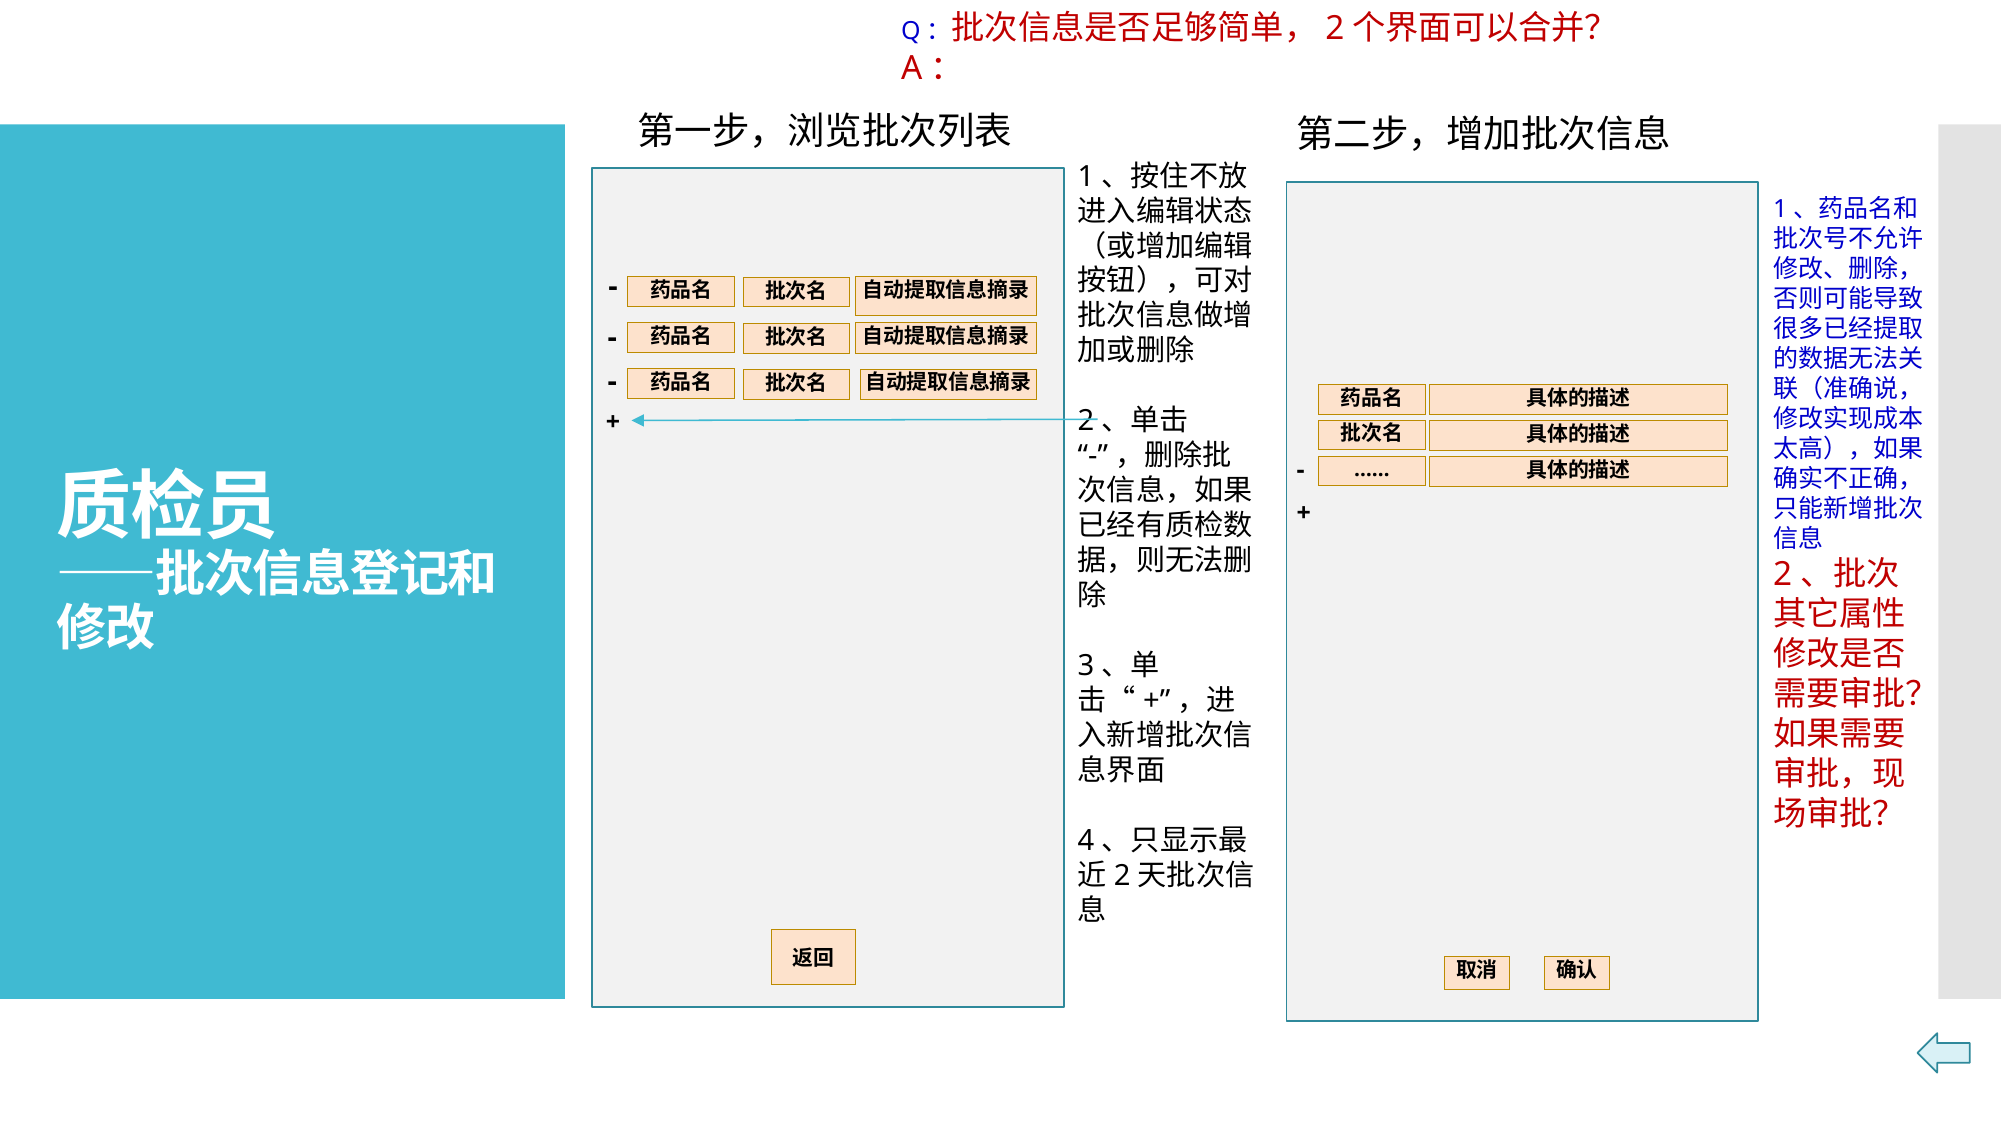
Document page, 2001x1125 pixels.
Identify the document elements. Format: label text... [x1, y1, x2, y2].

text_box 返回 [771, 929, 856, 985]
text_box 取消 [1444, 956, 1510, 990]
text_box - [1296, 453, 1323, 484]
text_box 1、药品名和批次号不允许修改、删除，否则可能导致很多已经提取的数据无法关联（准确说，修改实现成本太高），如果确实不正确，只能新增批次信息 2、批次其它属性修改是否需要审批？如果需要审批，现场审批？ [1758, 185, 1941, 839]
text_box 药品名 [627, 368, 735, 399]
text_box 自动提取信息摘录 [855, 322, 1037, 354]
text_box 批次名 [743, 369, 850, 400]
text_box 具体的描述 [1429, 456, 1728, 487]
text_box 第一步，浏览批次列表 [622, 100, 1032, 160]
text_box 第二步，增加批次信息 [1281, 102, 1765, 162]
text_box 药品名 [627, 276, 735, 307]
text_box 自动提取信息摘录 [860, 369, 1037, 400]
text_box [1916, 1032, 1971, 1074]
title 质检员 ——批次信息登记和修改 [41, 184, 525, 940]
text_box 确认 [1544, 956, 1610, 990]
text_box 批次名 [743, 323, 850, 354]
text_box 药品名 [634, 322, 735, 353]
text_box 1、按住不放进入编辑状态（或增加编辑按钮），可对批次信息做增加或删除 2、单击 “-”，删除批次信息，如果已经有质检数据，则无法删除 3、单击“+”，进入新增批次信息界面 4、只显示最近2天批次信息 [1062, 149, 1271, 934]
text_box + [1296, 496, 1323, 527]
text_box 自动提取信息摘录 [855, 276, 1037, 316]
text_box 药品名 [1318, 384, 1426, 415]
text_box 具体的描述 [1429, 384, 1728, 415]
text_box [591, 167, 1065, 1008]
text_box 批次名 [1318, 420, 1426, 450]
text_box …… [1318, 456, 1426, 486]
text_box - [607, 362, 634, 398]
text_box 具体的描述 [1429, 420, 1728, 451]
text_box Q：批次信息是否足够简单，2个界面可以合并？ A： [886, 0, 1769, 94]
text_box + [605, 405, 632, 436]
text_box - [608, 267, 634, 303]
text_box [1286, 181, 1759, 1022]
text_box 批次名 [743, 277, 850, 307]
text_box - [607, 318, 634, 354]
